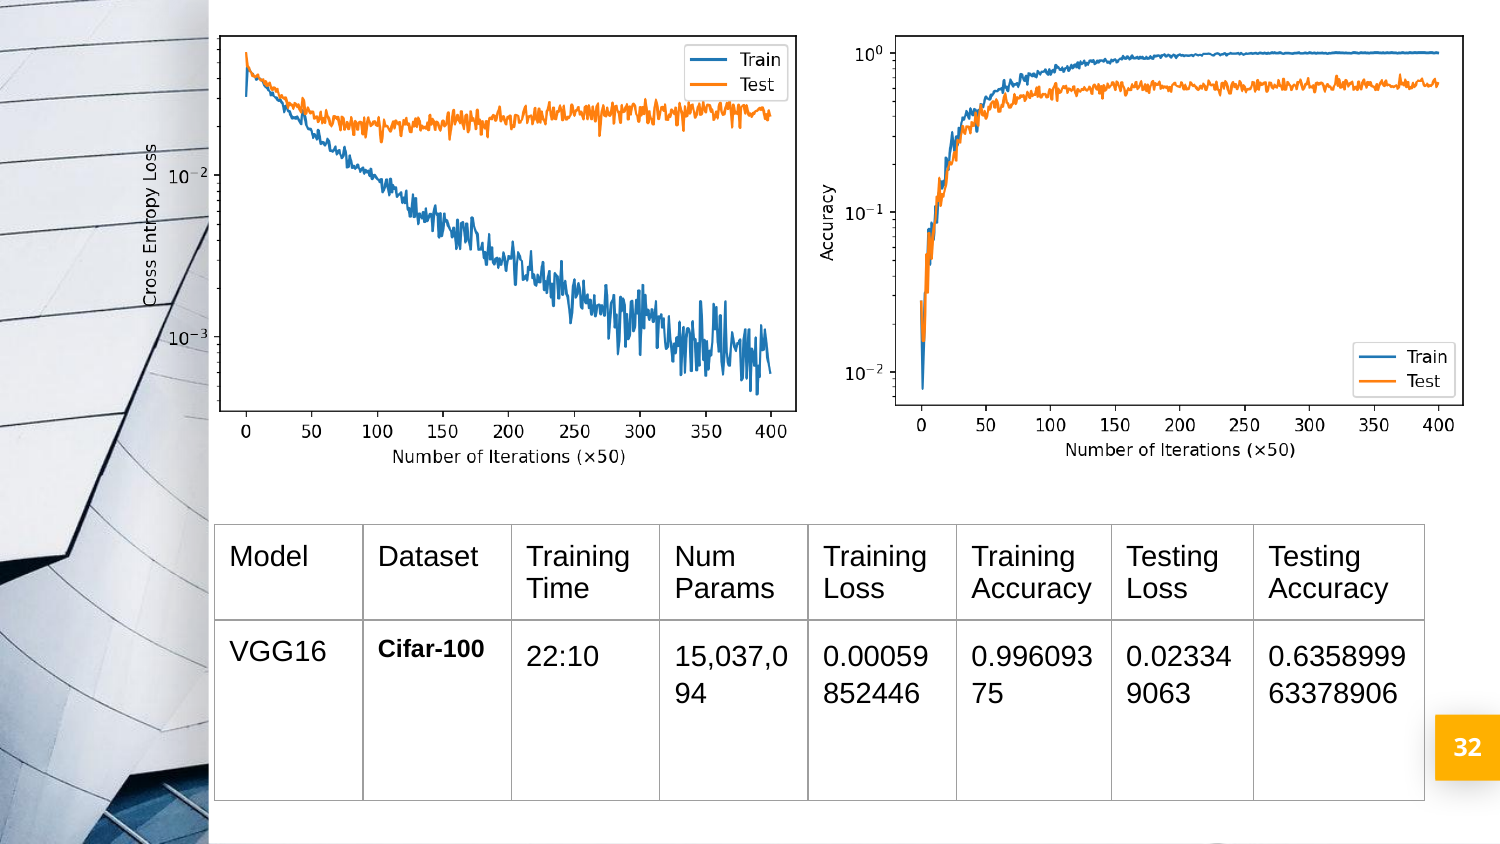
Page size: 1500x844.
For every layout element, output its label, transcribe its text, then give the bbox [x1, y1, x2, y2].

slide_number ‹#› [1435, 716, 1500, 781]
table_cell 0.635899963378906 [1254, 621, 1424, 800]
table_cell 0.00059852446 [809, 621, 956, 800]
table_cell 0.99609375 [957, 621, 1111, 800]
table_header Model [215, 525, 362, 619]
table_header Num Params [660, 525, 807, 619]
table_cell 22:10 [512, 621, 659, 800]
table_header Training Loss [809, 525, 956, 619]
table_cell 15,037,094 [660, 621, 807, 800]
picture [0, 0, 1476, 844]
table_header Testing Loss [1112, 525, 1253, 619]
table_header Testing Accuracy [1254, 525, 1424, 619]
table_header Training Accuracy [957, 525, 1111, 619]
table_cell Cifar-100 [364, 621, 511, 800]
table_header Training Time [512, 525, 659, 619]
table_cell VGG16 [215, 621, 362, 800]
table_header Dataset [364, 525, 511, 619]
table_cell 0.023349063 [1112, 621, 1253, 800]
